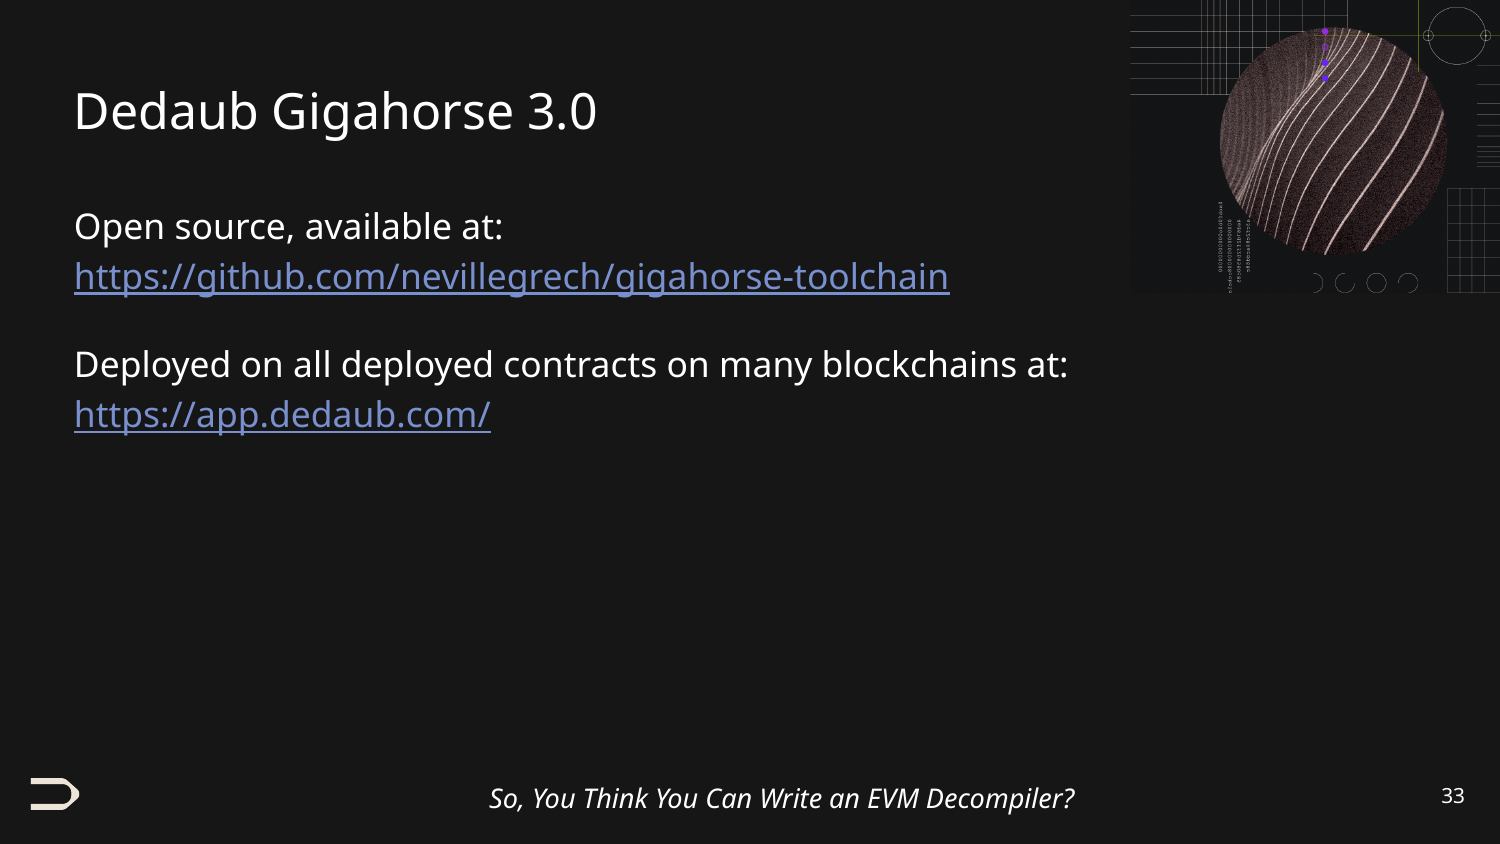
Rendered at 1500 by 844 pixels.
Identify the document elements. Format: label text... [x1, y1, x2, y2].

picture [22, 761, 88, 827]
picture [1130, 0, 1500, 294]
title Dedaub Gigahorse 3.0 [58, 64, 1129, 215]
list Open source, available at: https://github.com/nevillegrech/gigahorse-toolchain Deployed on all deployed contracts on many blockchains at: https://app.dedaub.com/ [58, 183, 1214, 731]
slide_number ‹#› [1389, 764, 1480, 830]
